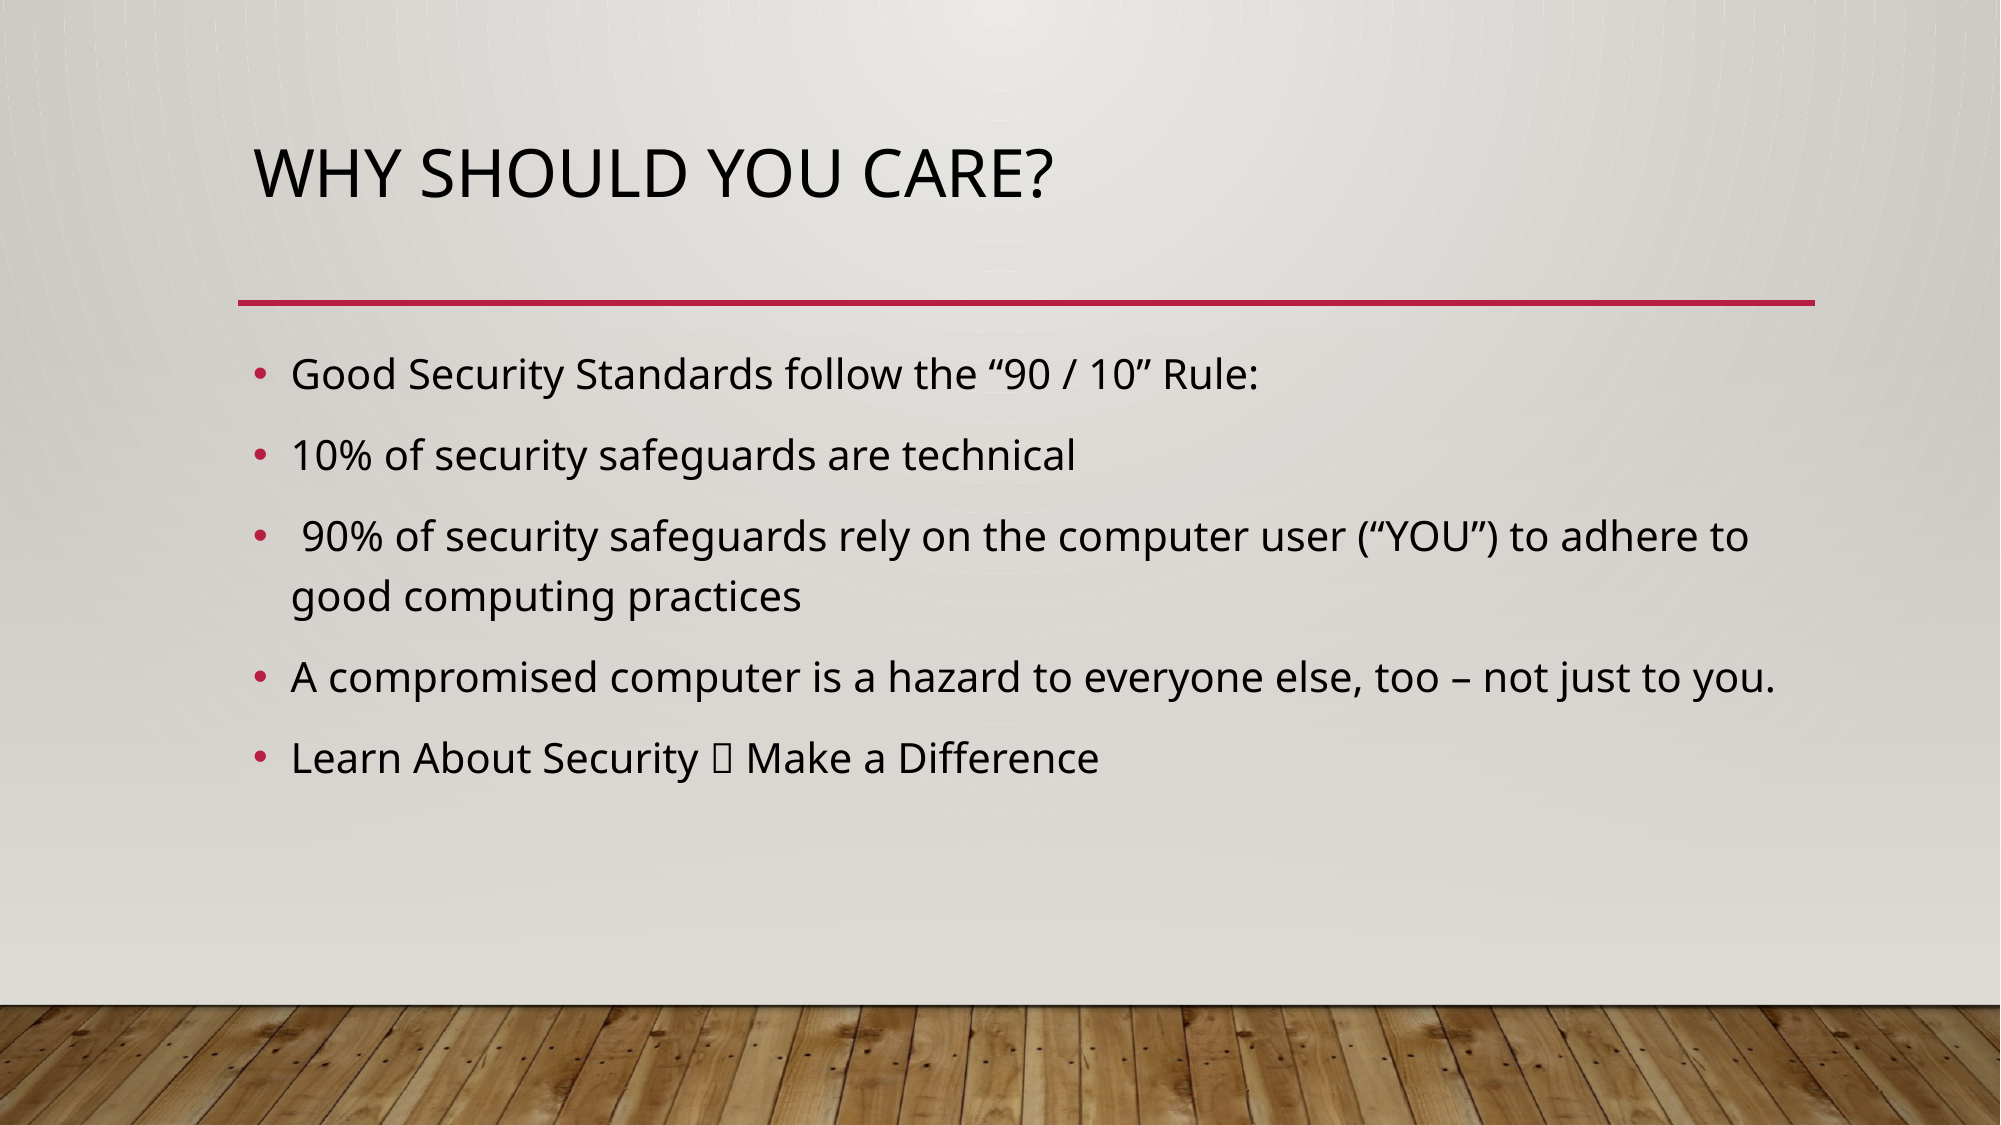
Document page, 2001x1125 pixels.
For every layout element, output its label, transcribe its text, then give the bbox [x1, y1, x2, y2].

picture [0, 1005, 2000, 1125]
list Good Security Standards follow the “90 / 10” Rule: 10% of security safeguards are technical 90% of security safeguards rely on the computer user (“YOU”) to adhere to good computing practices A compromised computer is a hazard to everyone else, too – not just to you. Learn About Security  Make a Difference [238, 330, 1814, 897]
title Why should you care? [238, 131, 1814, 305]
